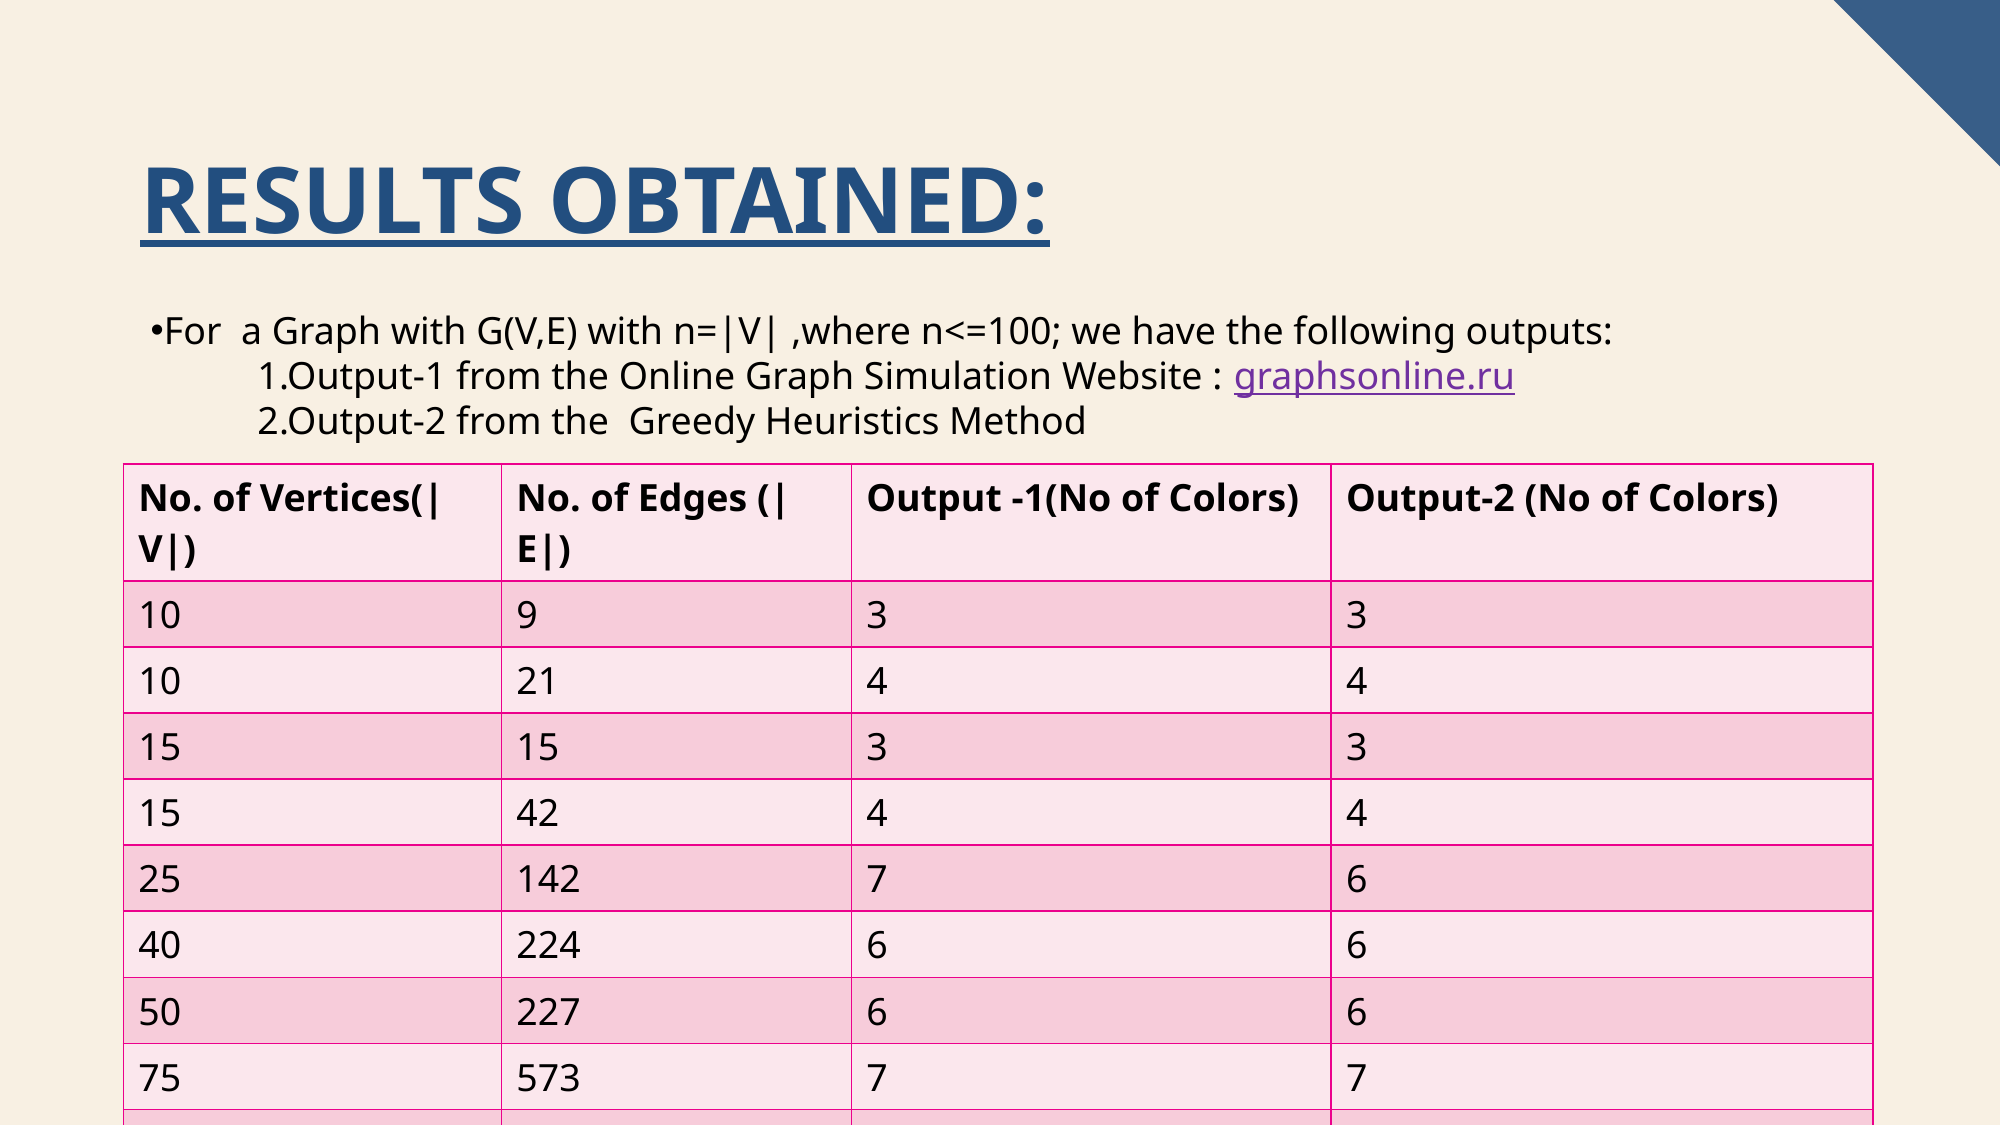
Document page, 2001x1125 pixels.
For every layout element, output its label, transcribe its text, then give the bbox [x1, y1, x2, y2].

text_box For a Graph with G(V,E) with n=|V| ,where n<=100; we have the following outputs: 1.Output-1 from the Online Graph Simulation Website : graphsonline.ru 2.Output-2 from the Greedy Heuristics Method [135, 299, 1844, 450]
table_cell 15 [124, 714, 501, 778]
table_cell 15 [124, 780, 501, 844]
table_cell 3 [852, 582, 1330, 646]
table_header Output -1(No of Colors) [852, 465, 1330, 580]
table_header No. of Vertices(|V|) [124, 465, 501, 580]
table_cell 573 [502, 1044, 851, 1109]
table_cell 42 [502, 780, 851, 844]
table_cell 10 [124, 582, 501, 646]
table_cell 7 [1332, 1044, 1872, 1109]
table_cell 3 [852, 714, 1330, 778]
table_cell 7 [852, 1044, 1330, 1109]
table_cell 227 [502, 978, 851, 1043]
table_cell 4 [852, 648, 1330, 712]
table_cell 6 [1332, 978, 1872, 1043]
table_cell 142 [502, 846, 851, 910]
table_cell 224 [502, 912, 851, 977]
table_cell 6 [852, 912, 1330, 977]
table_cell 4 [1332, 780, 1872, 844]
table_cell 8 [1332, 1110, 1872, 1125]
table_cell 40 [124, 912, 501, 977]
table_cell 3 [1332, 714, 1872, 778]
table_cell 3 [1332, 582, 1872, 646]
table_cell 25 [124, 846, 501, 910]
table_cell 6 [1332, 846, 1872, 910]
table_header Output-2 (No of Colors) [1332, 465, 1872, 580]
table_cell 50 [124, 978, 501, 1043]
title Results obtained: [125, 146, 1129, 266]
table_cell 15 [502, 714, 851, 778]
table_header No. of Edges (|E|) [502, 465, 851, 580]
table_cell 6 [852, 978, 1330, 1043]
table_cell 21 [502, 648, 851, 712]
table_cell 4 [1332, 648, 1872, 712]
table_cell 9 [502, 582, 851, 646]
table_cell 7 [852, 846, 1330, 910]
table_cell 4 [852, 780, 1330, 844]
table_cell 95 [124, 1110, 501, 1125]
table_cell 75 [124, 1044, 501, 1109]
table_cell 931 [502, 1110, 851, 1125]
table_cell 8 [852, 1110, 1330, 1125]
table_cell 10 [124, 648, 501, 712]
table_cell 6 [1332, 912, 1872, 977]
